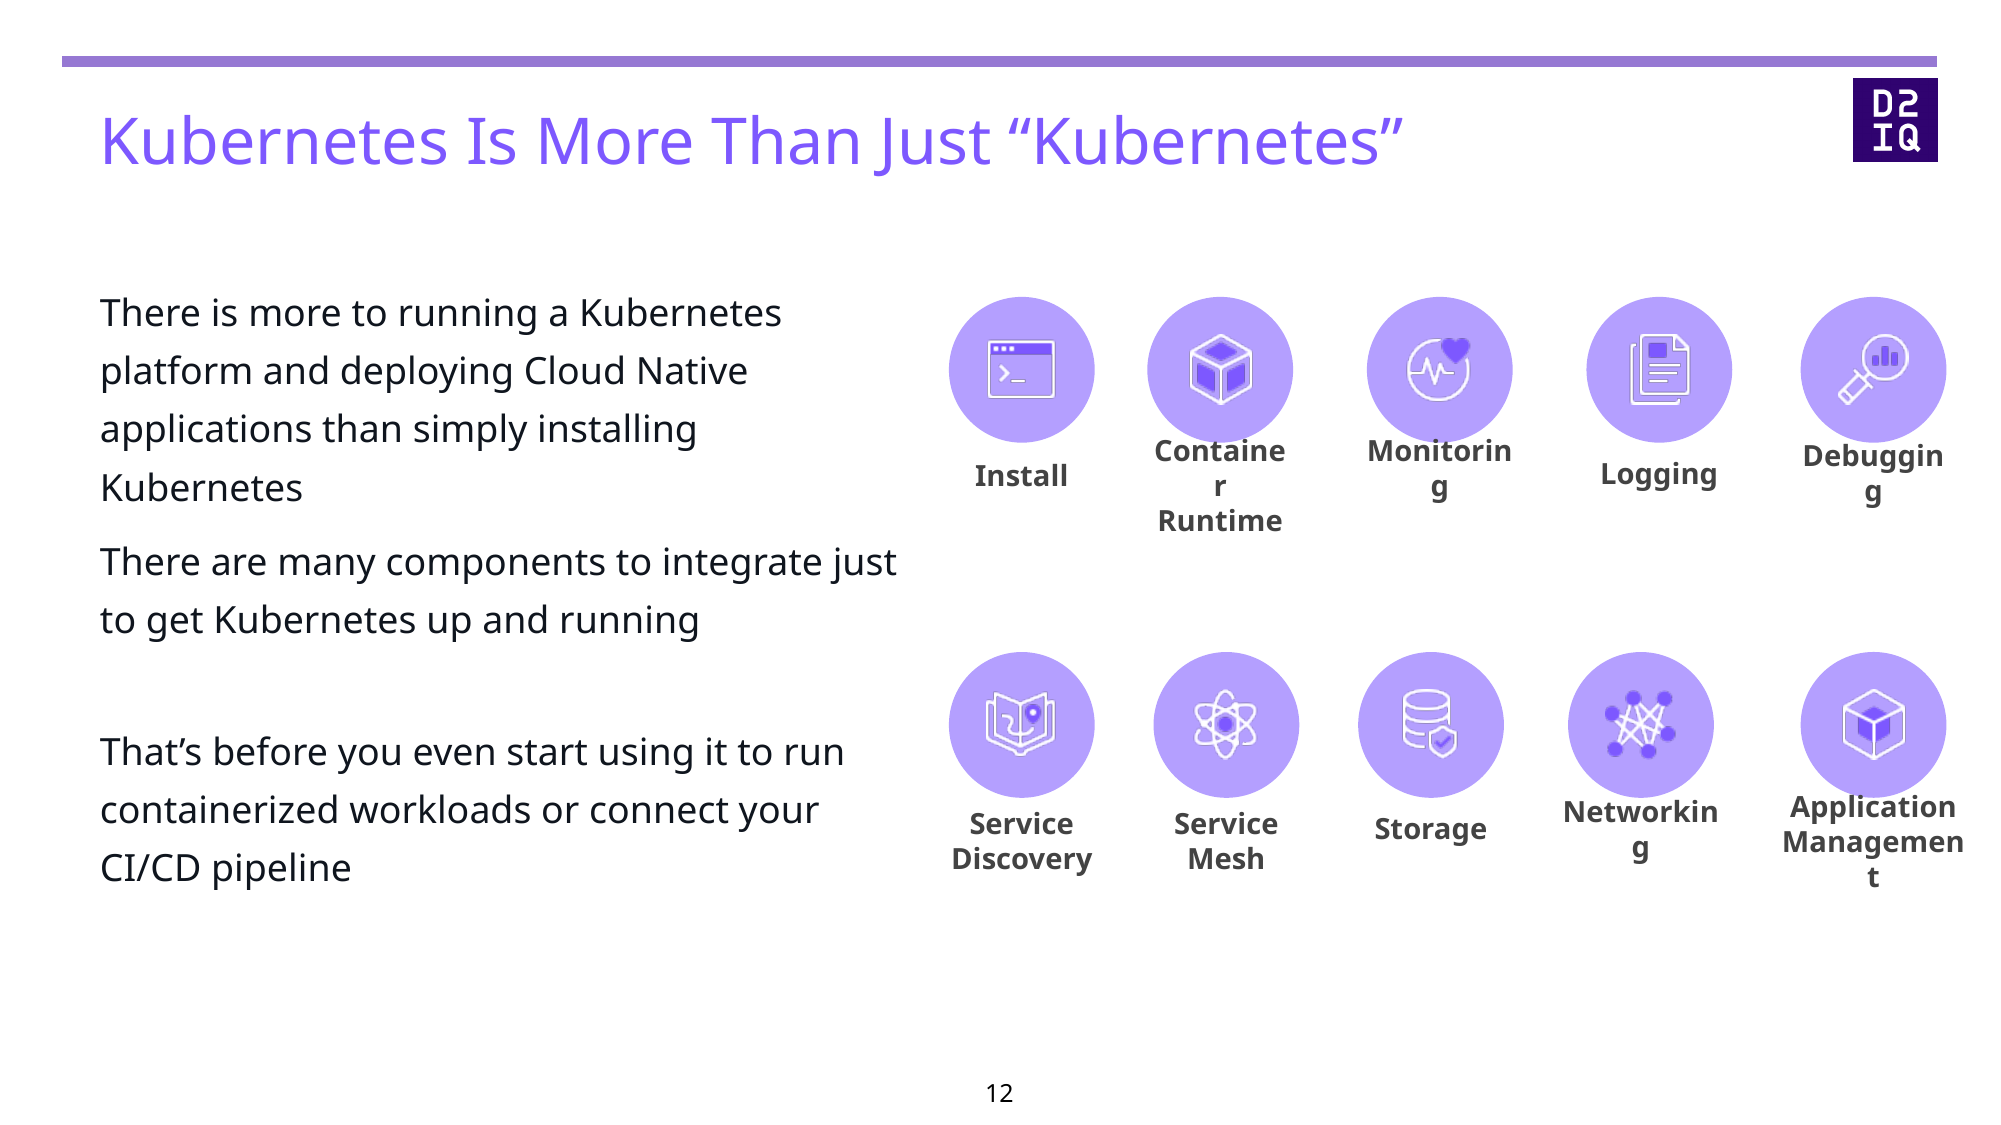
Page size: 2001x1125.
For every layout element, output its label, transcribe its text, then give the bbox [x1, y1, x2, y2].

list There are many components to integrate just to get Kubernetes up and running [99, 524, 906, 714]
title Kubernetes Is More Than Just “Kubernetes” [99, 99, 1550, 246]
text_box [1546, 651, 1736, 859]
slide_number ‹#› [980, 1072, 1019, 1111]
picture [1853, 78, 1938, 162]
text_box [1574, 296, 1745, 504]
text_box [1135, 296, 1305, 516]
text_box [1784, 296, 1963, 504]
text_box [1342, 651, 1520, 859]
list There is more to running a Kubernetes platform and deploying Cloud Native applications than simply installing Kubernetes [99, 275, 906, 494]
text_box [948, 296, 1095, 506]
list That’s before you even start using it to run containerized workloads or connect your CI/CD pipeline [99, 714, 906, 933]
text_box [1137, 651, 1316, 871]
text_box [1761, 651, 1986, 871]
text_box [932, 651, 1111, 871]
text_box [1345, 296, 1535, 498]
